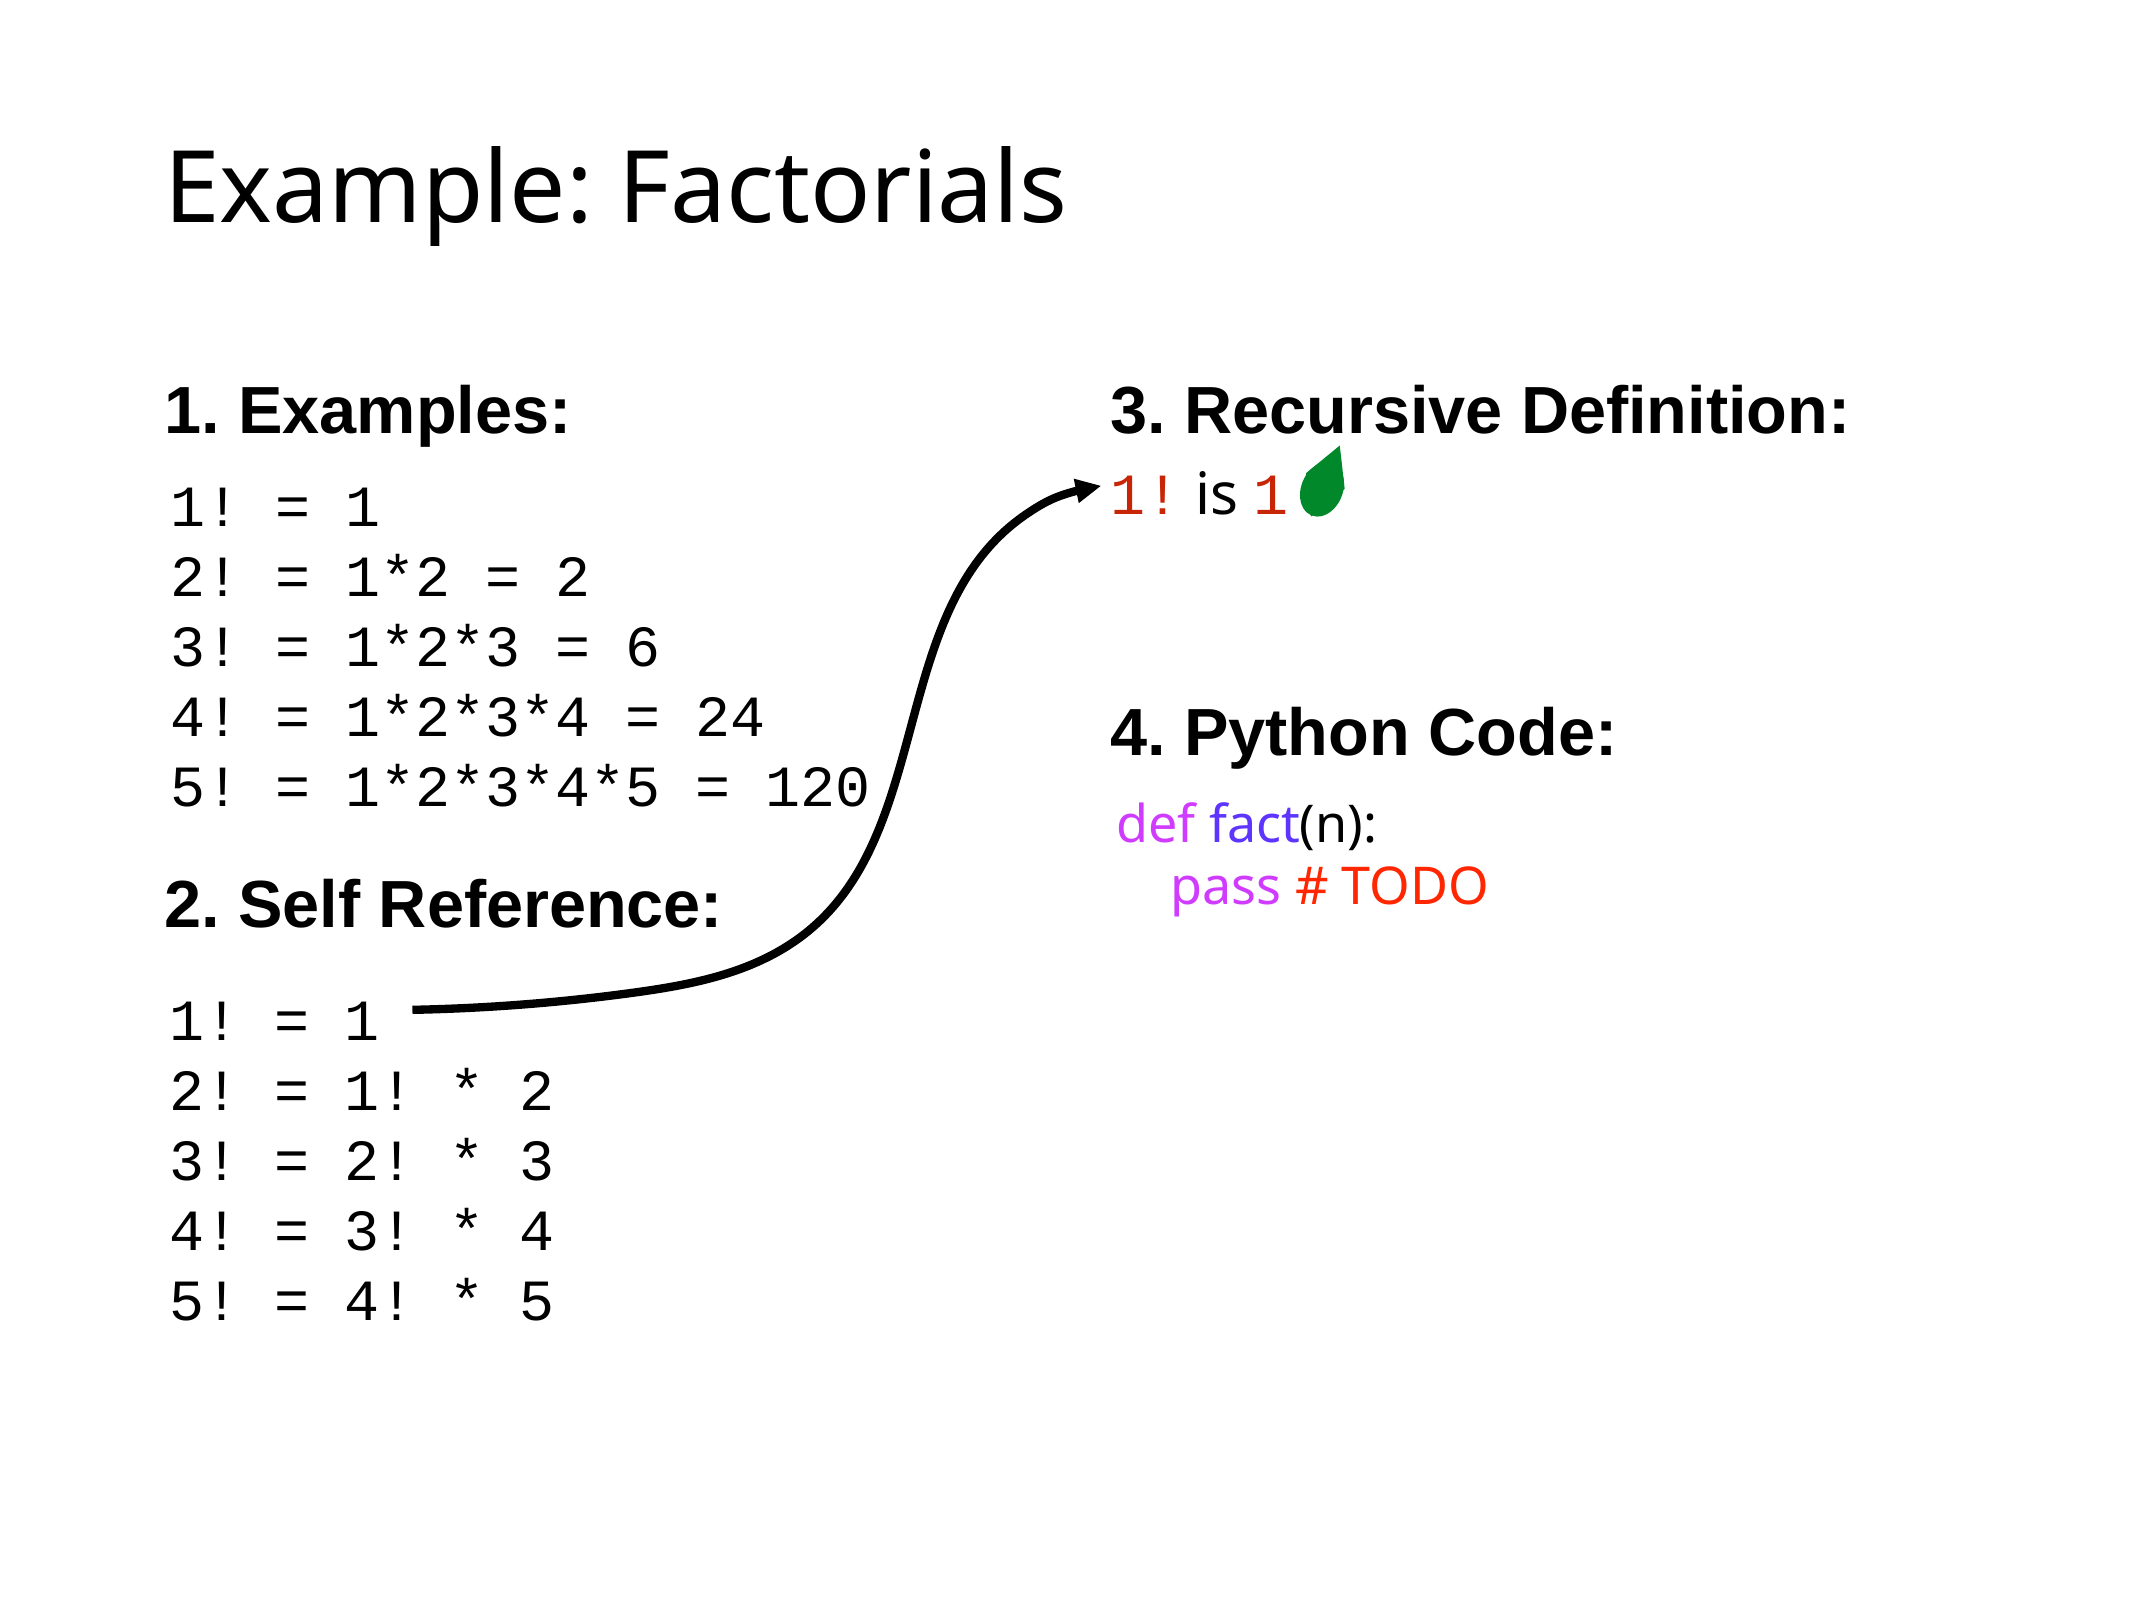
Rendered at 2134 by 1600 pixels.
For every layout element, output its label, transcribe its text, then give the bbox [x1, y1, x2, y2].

text_box 4. Python Code: [1102, 680, 2066, 803]
text_box 1. Examples: [156, 358, 965, 481]
text_box [412, 481, 1101, 1010]
text_box 1! = 1 2! = 1! * 2 3! = 2! * 3 4! = 3! * 4 5! = 4! * 5 [161, 974, 587, 1341]
text_box def fact(n): pass # TODO [1107, 781, 2101, 924]
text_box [1304, 442, 1347, 520]
text_box 1! is 1 [1102, 447, 1911, 645]
text_box 3. Recursive Definition: [1102, 358, 2066, 481]
text_box 2. Self Reference: [726, 852, 965, 975]
text_box 2. Self Reference: [156, 852, 618, 975]
text_box 1! = 1 2! = 1*2 = 2 3! = 1*2*3 = 6 4! = 1*2*3*4 = 24 5! = 1*2*3*4*5 = 120 [162, 459, 880, 826]
title Example: Factorials [156, 112, 1978, 252]
